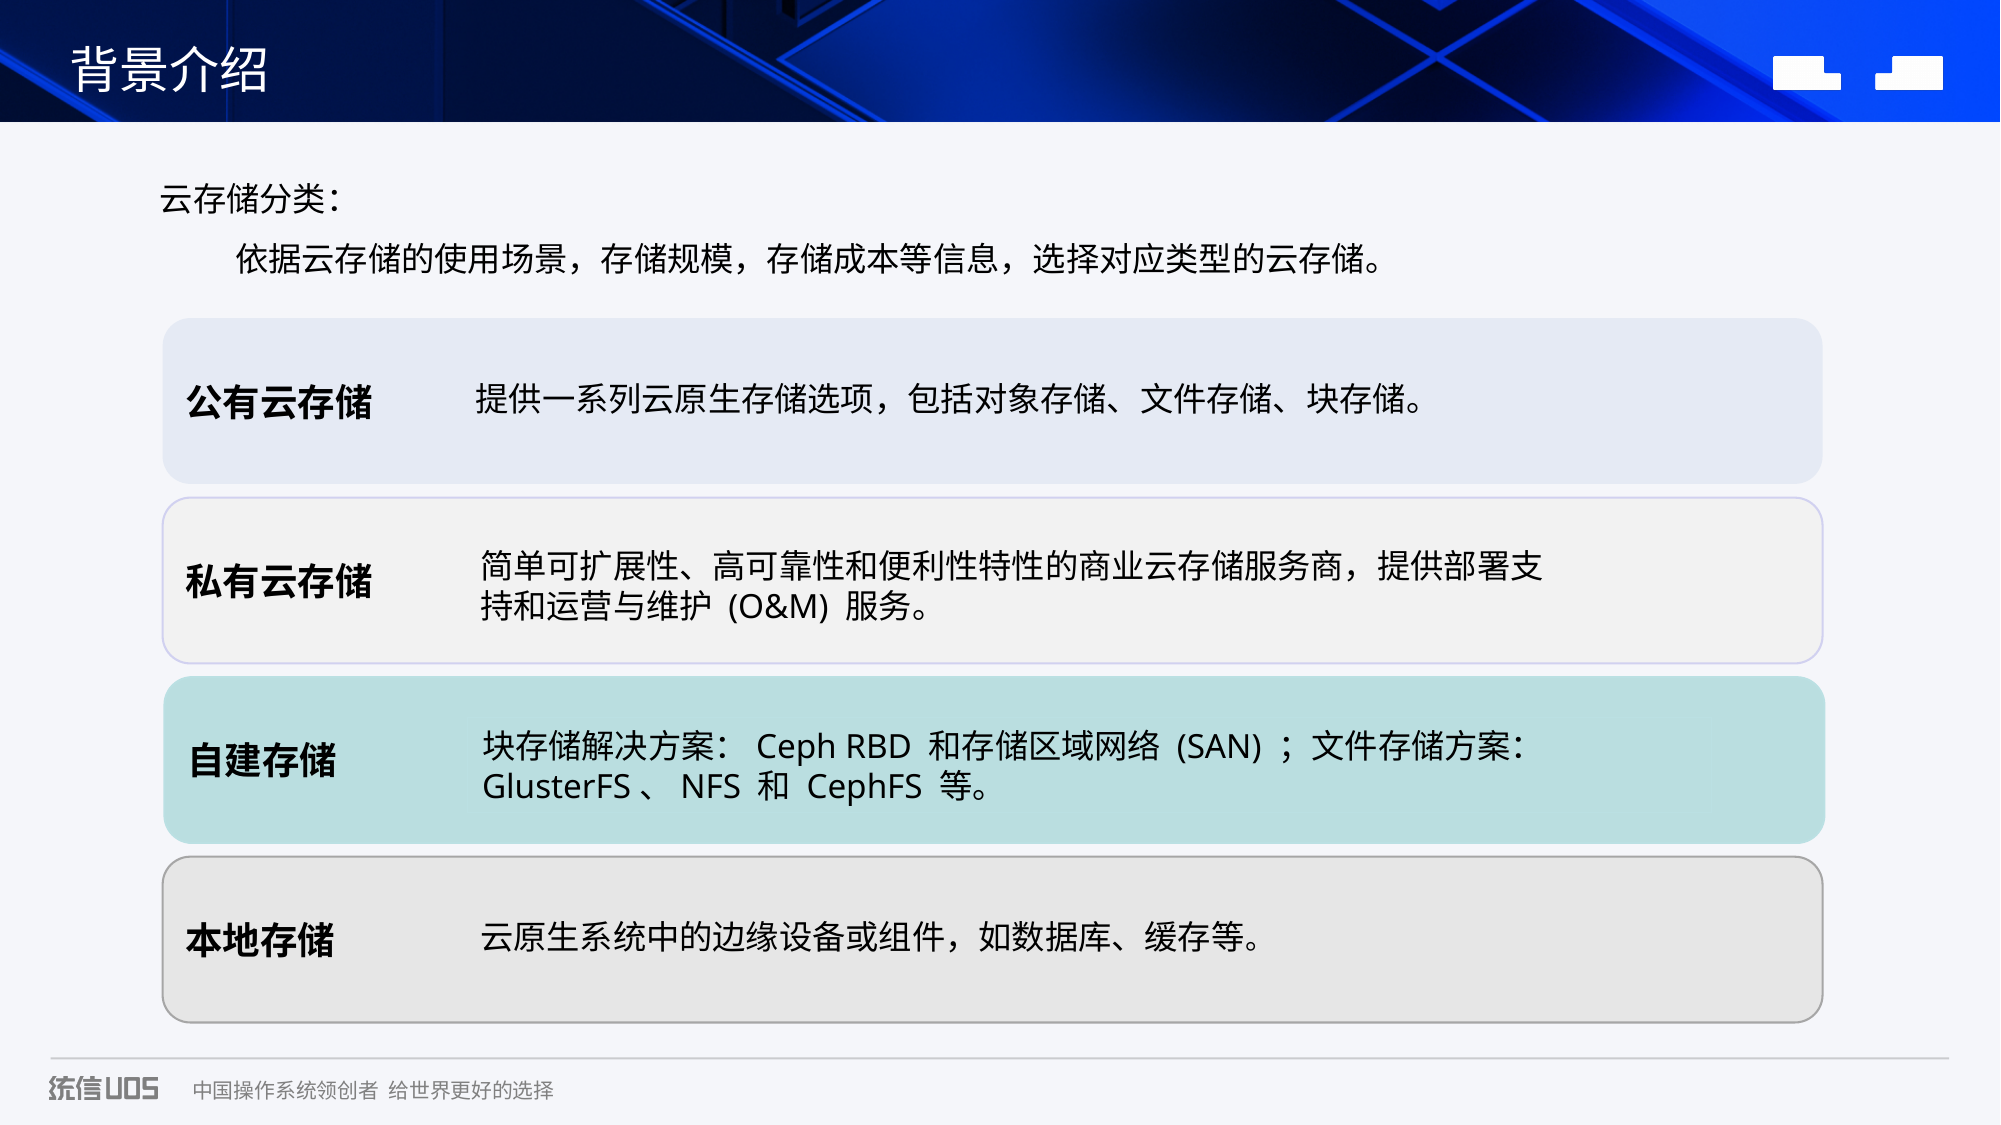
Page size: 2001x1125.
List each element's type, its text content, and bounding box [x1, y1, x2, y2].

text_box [162, 318, 1825, 1023]
text_box 云存储分类： 依据云存储的使用场景，存储规模，存储成本等信息，选择对应类型的云存储。 [145, 150, 1840, 286]
text_box 背景介绍 [55, 31, 1000, 106]
picture [0, 0, 2001, 1125]
